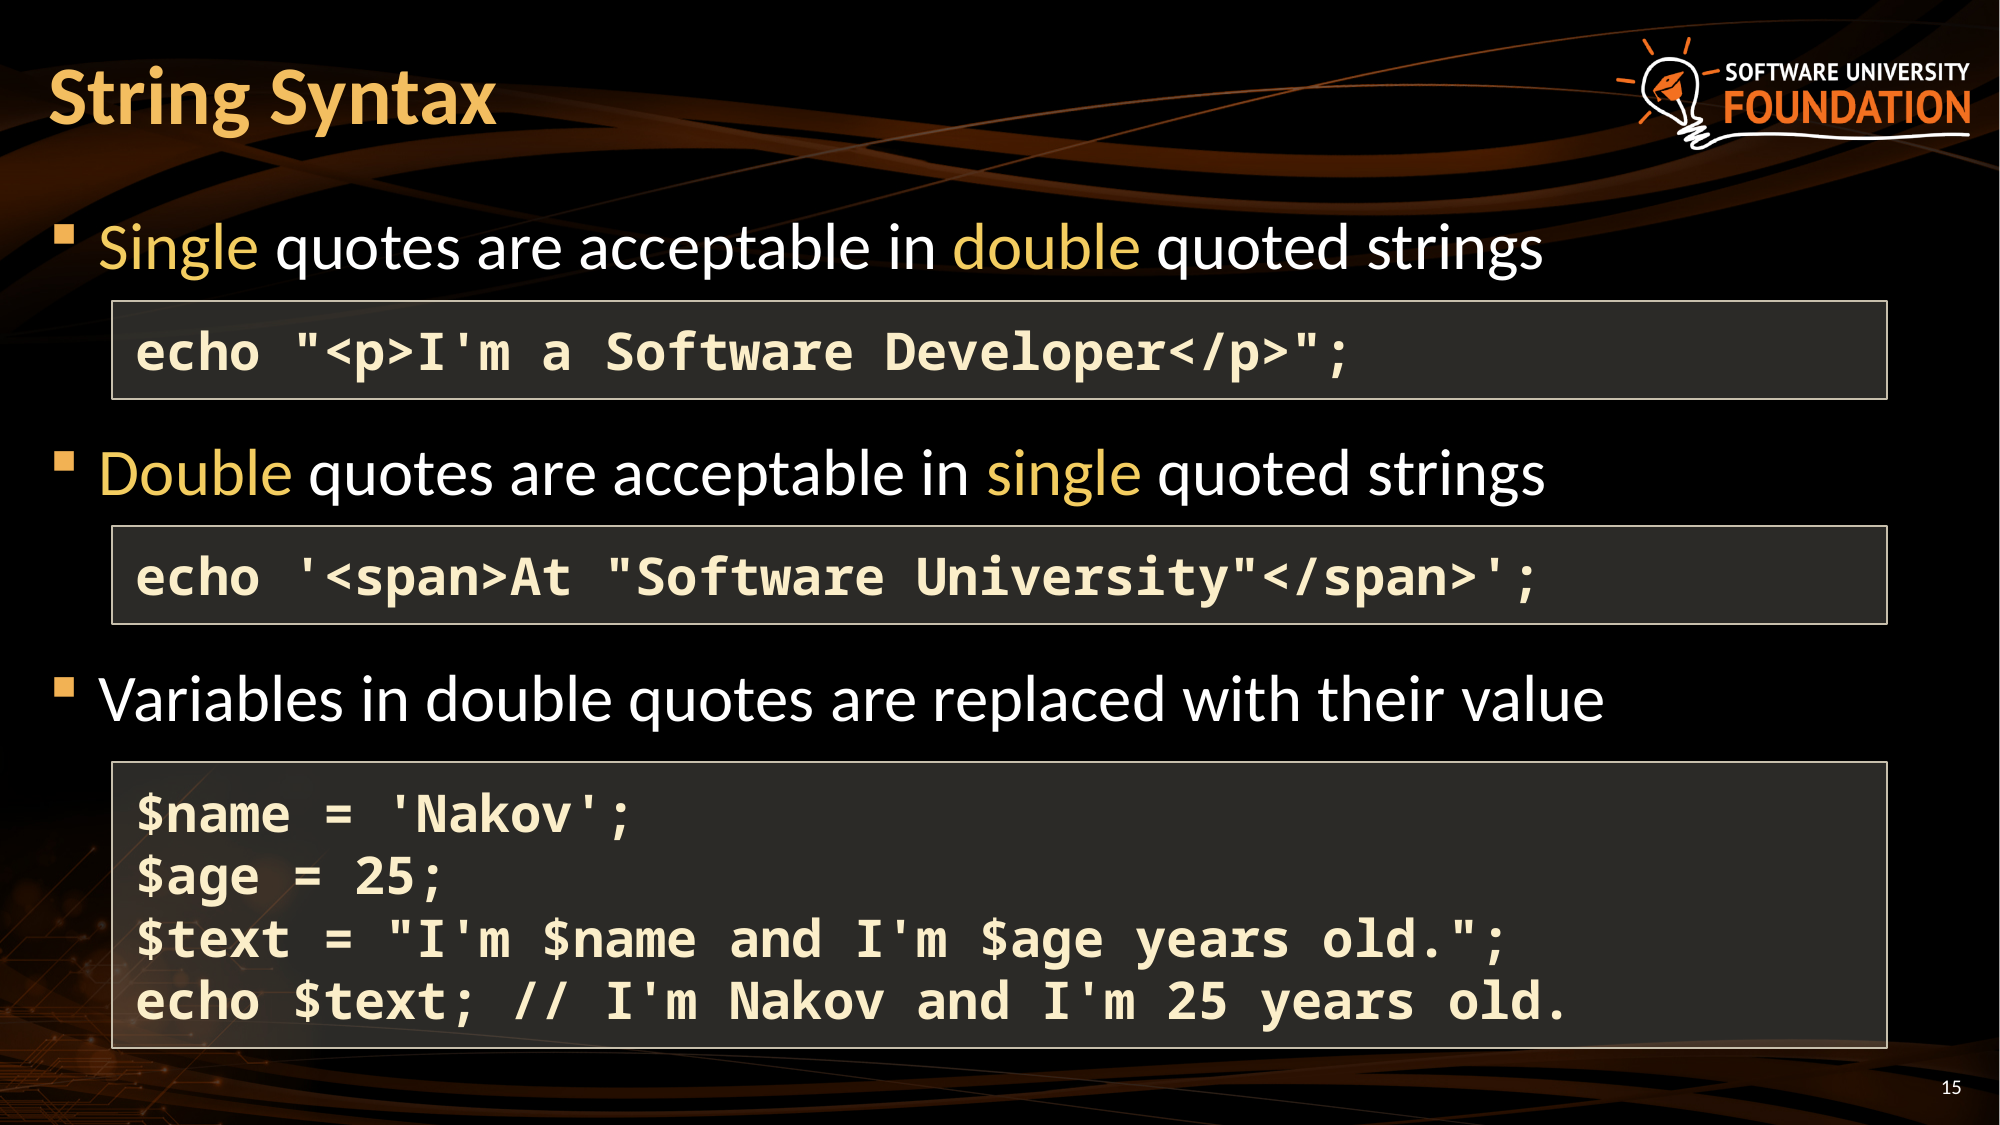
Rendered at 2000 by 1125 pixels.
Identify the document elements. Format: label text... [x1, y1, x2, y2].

text_box echo '<span>At "Software University"</span>'; [112, 525, 1888, 624]
slide_number 15 [1897, 1070, 1968, 1103]
title String Syntax [30, 6, 1602, 189]
text_box echo "<p>I'm a Software Developer</p>"; [112, 301, 1888, 399]
text_box $name = 'Nakov'; $age = 25; $text = "I'm $name and I'm $age years old."; echo $text; // I'm Nakov and I'm 25 years old. [112, 762, 1888, 1048]
picture [0, 0, 2000, 1125]
list Single quotes are acceptable in double quoted strings Double quotes are acceptable in single quoted strings Variables in double quotes are replaced with their value [31, 188, 1968, 1103]
